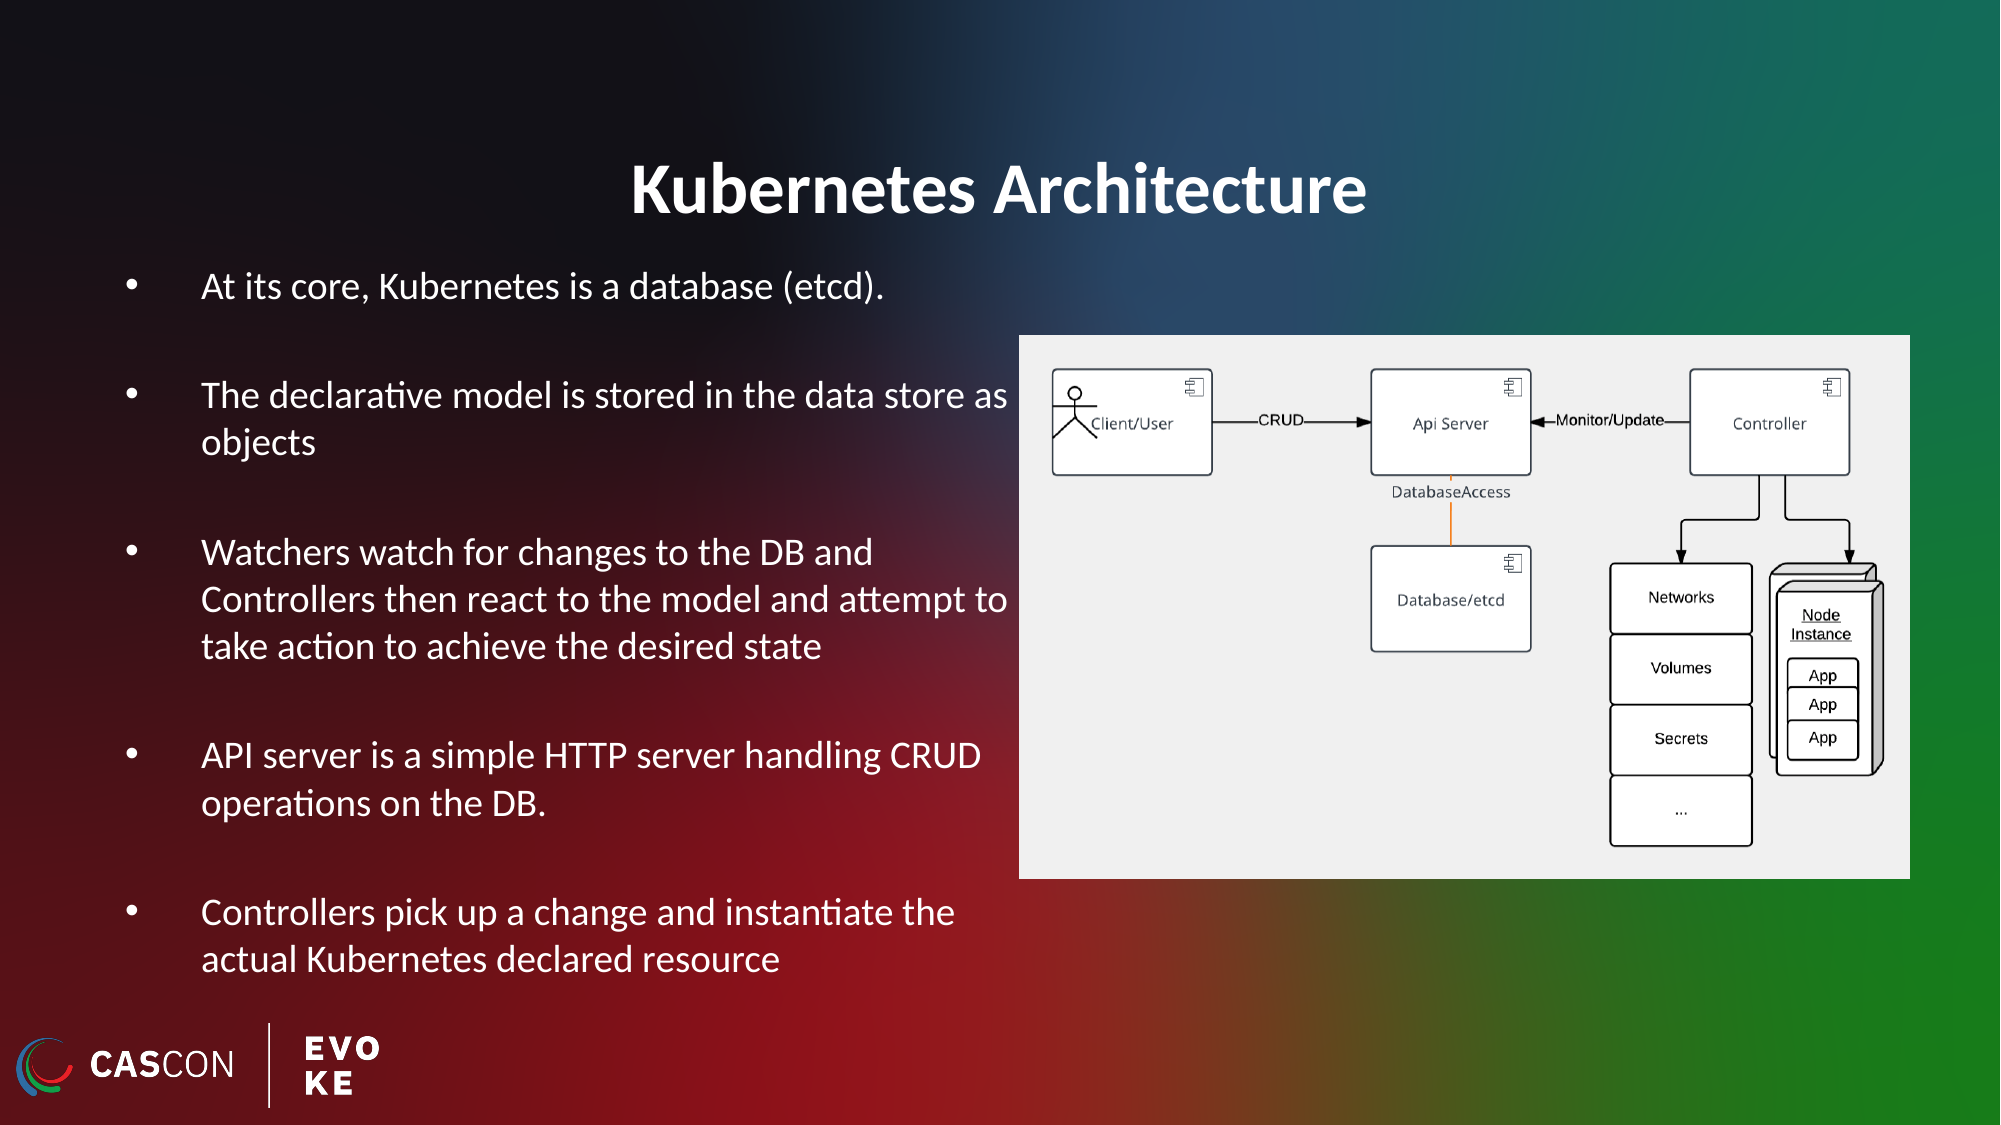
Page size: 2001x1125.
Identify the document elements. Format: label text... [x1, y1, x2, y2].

picture [1019, 335, 1910, 879]
list At its core, Kubernetes is a database (etcd). The declarative model is stored in the data store as objects Watchers watch for changes to the DB and Controllers then react to the model and attempt to take action to achieve the desired state API server is a simple HTTP server handling CRUD operations on the DB. Controllers pick up a change and instantiate the actual Kubernetes declared resource [109, 252, 1026, 995]
picture [16, 1023, 379, 1108]
title Kubernetes Architecture [137, 129, 1863, 239]
